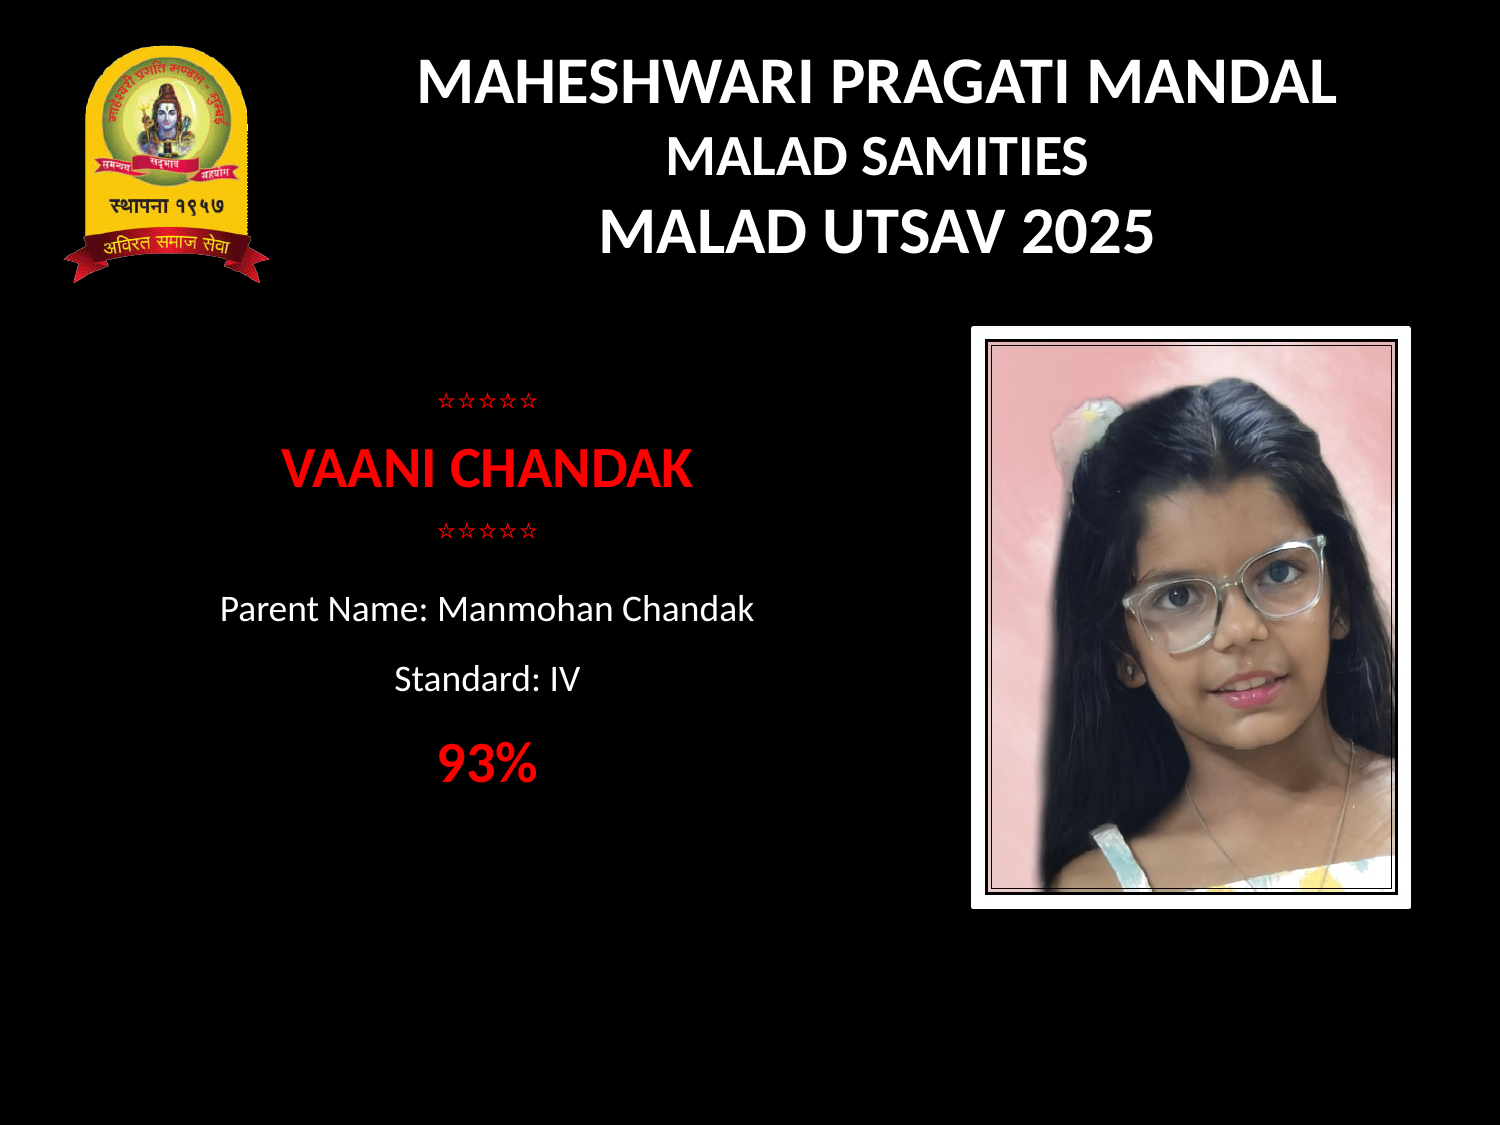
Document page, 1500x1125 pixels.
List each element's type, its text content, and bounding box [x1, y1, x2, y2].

text_box ⭐⭐⭐⭐⭐ VAANI CHANDAK ⭐⭐⭐⭐⭐ Parent Name: Manmohan Chandak Standard: IV 93% [74, 374, 900, 802]
text_box MAHESHWARI PRAGATI MANDAL MALAD SAMITIES MALAD UTSAV 2025 [401, 29, 1354, 275]
picture [974, 329, 1408, 907]
picture [29, 29, 297, 301]
